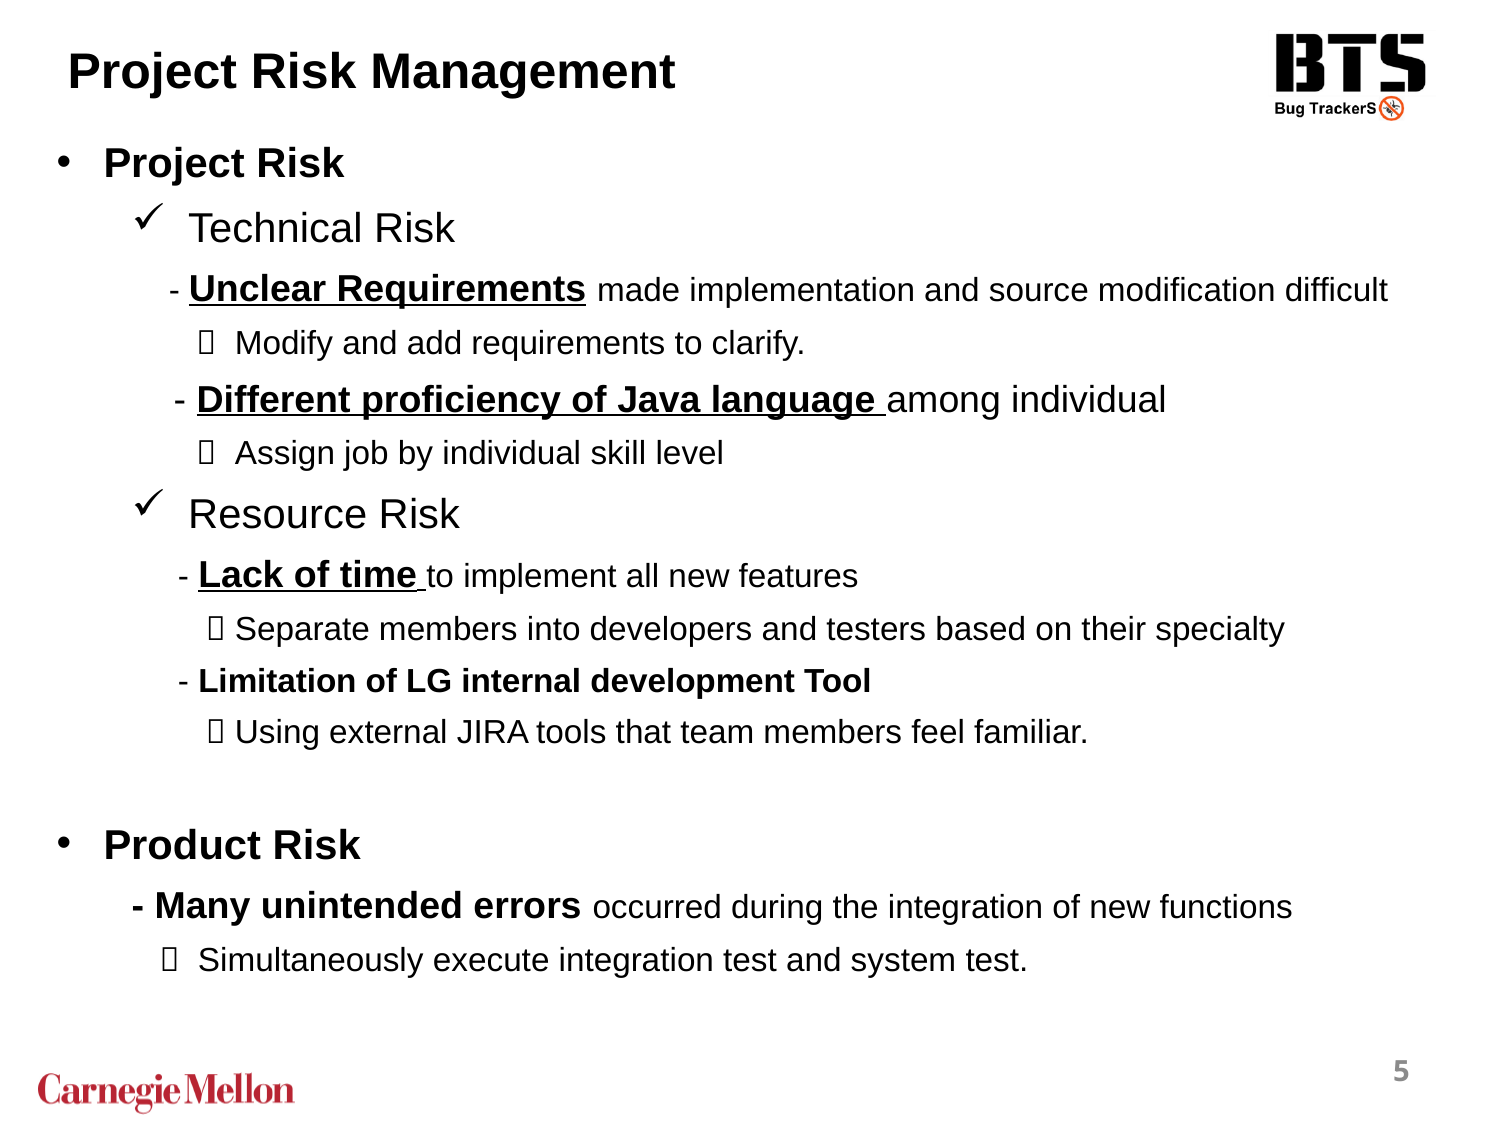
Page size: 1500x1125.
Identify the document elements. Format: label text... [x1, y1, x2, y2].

text_box Project Risk Technical Risk - Unclear Requirements made implementation and source modification difficult  Modify and add requirements to clarify. - Different proficiency of Java language among individual  Assign job by individual skill level Resource Risk - Lack of time to implement all new features  Separate members into developers and testers based on their specialty - Limitation of LG internal development Tool  Using external JIRA tools that team members feel familiar. Product Risk - Many unintended errors occurred during the integration of new functions  Simultaneously execute integration test and system test. [41, 113, 1436, 986]
text_box Project Risk Management [53, 30, 1058, 106]
slide_number 5 [1074, 1042, 1425, 1103]
picture [35, 1068, 296, 1116]
picture [1263, 30, 1437, 127]
